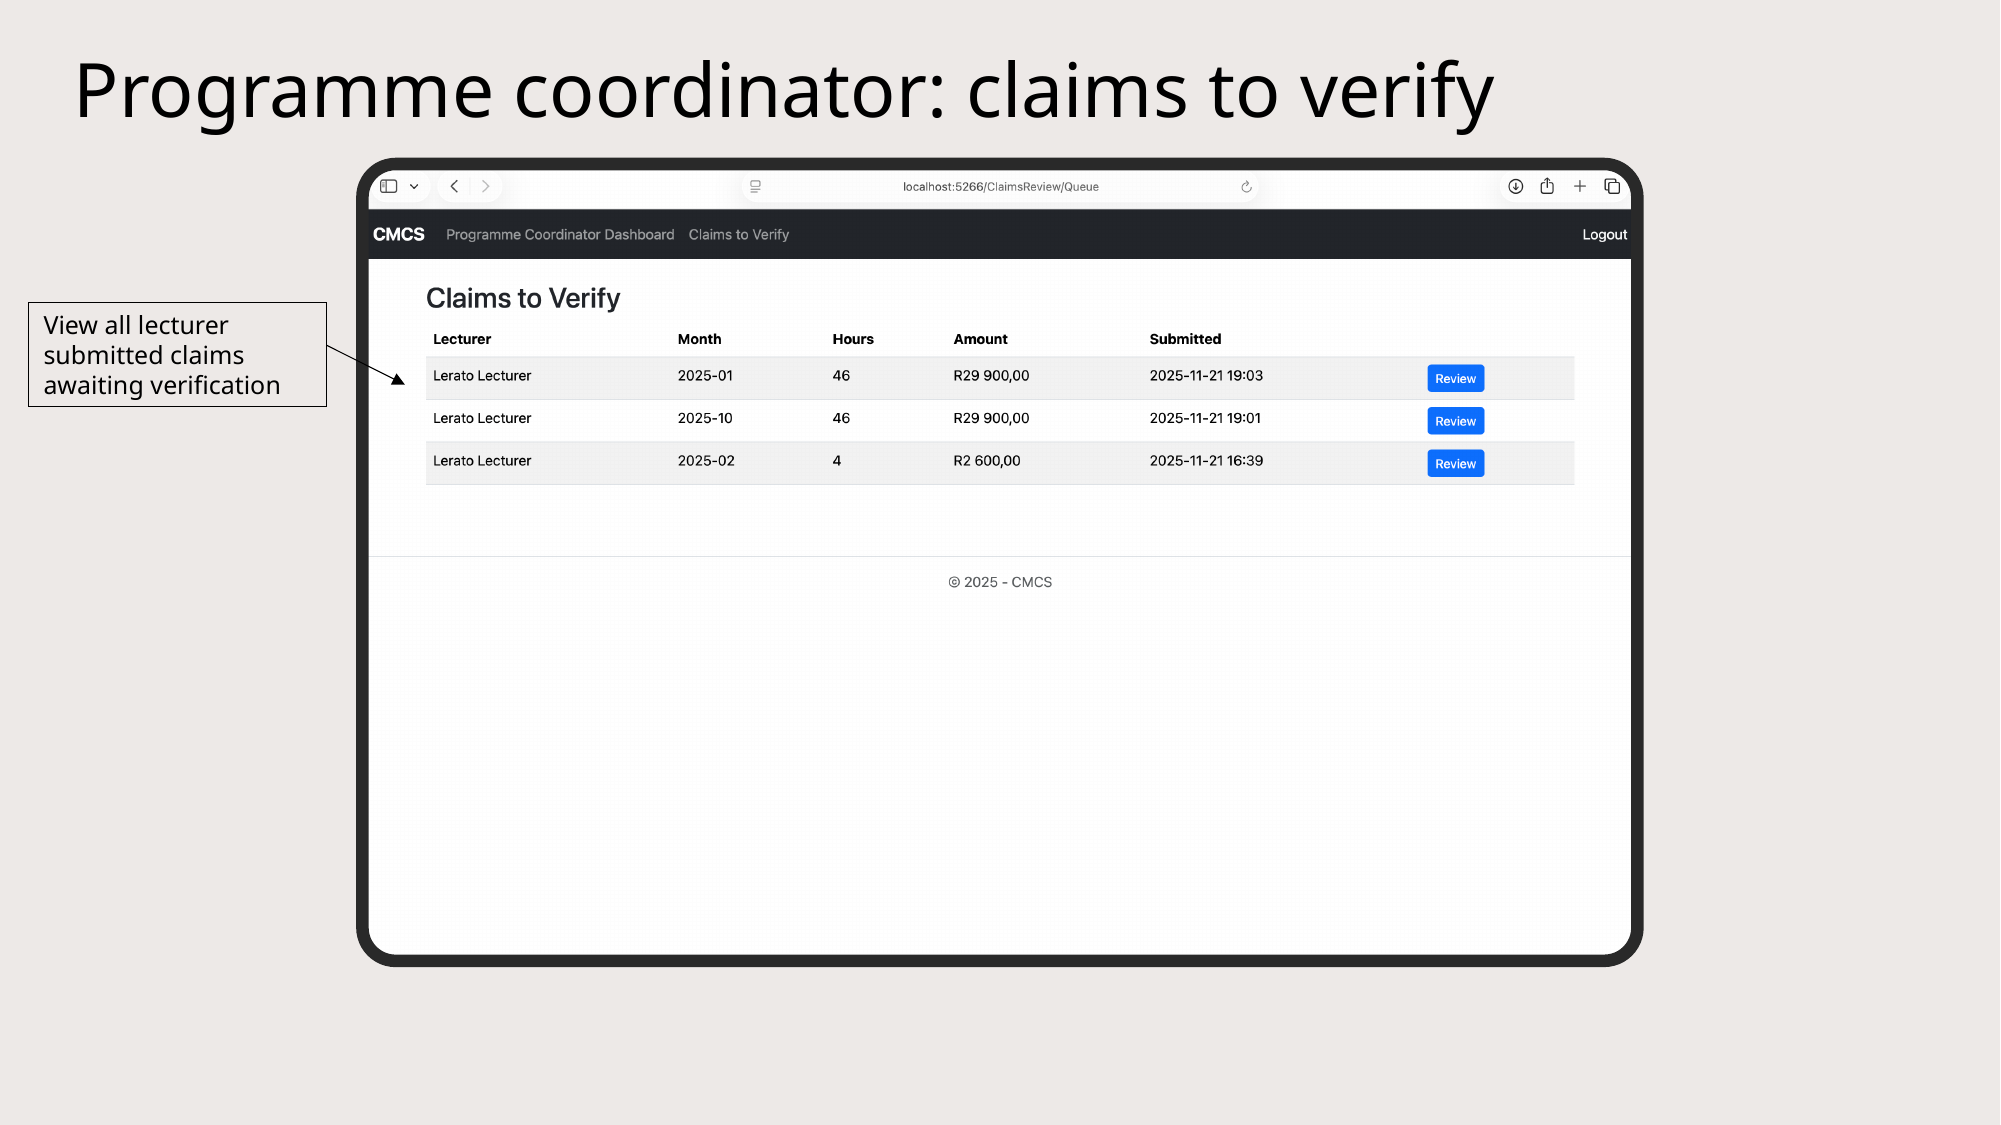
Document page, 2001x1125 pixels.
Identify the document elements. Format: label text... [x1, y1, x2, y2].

picture [362, 163, 1638, 961]
title Programme coordinator: claims to verify [58, 45, 1969, 158]
text_box View all lecturer submitted claims awaiting verification [28, 302, 327, 407]
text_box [326, 345, 405, 385]
